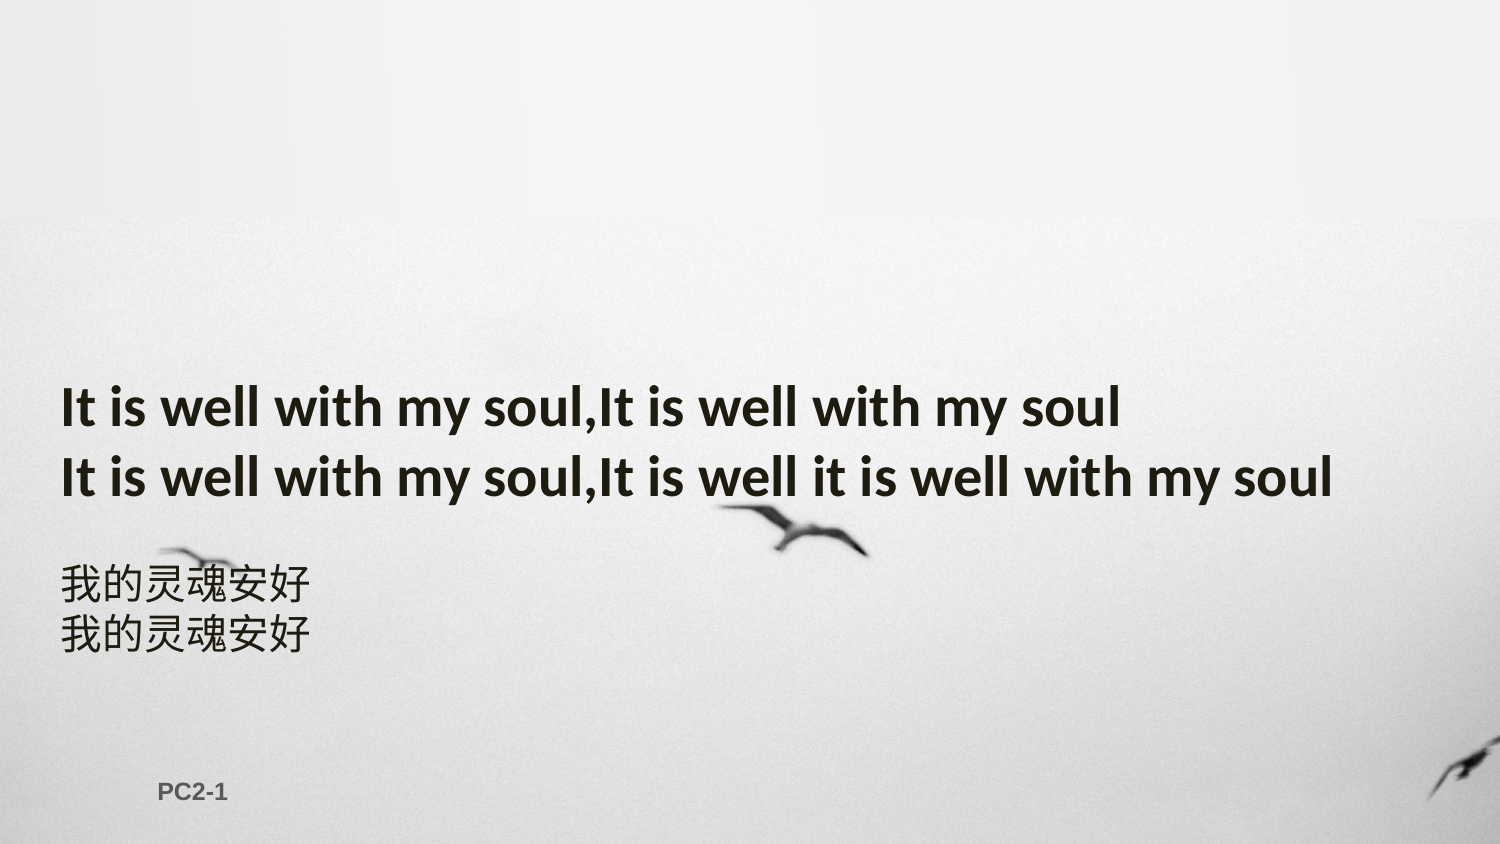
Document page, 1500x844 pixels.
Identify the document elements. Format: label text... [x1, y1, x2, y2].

picture [0, 0, 1500, 844]
text_box PC2-1 [142, 768, 293, 813]
text_box It is well with my soul,It is well with my soul It is well with my soul,It is well it is well with my soul 我的灵魂安好 我的灵魂安好 [46, 360, 1433, 666]
